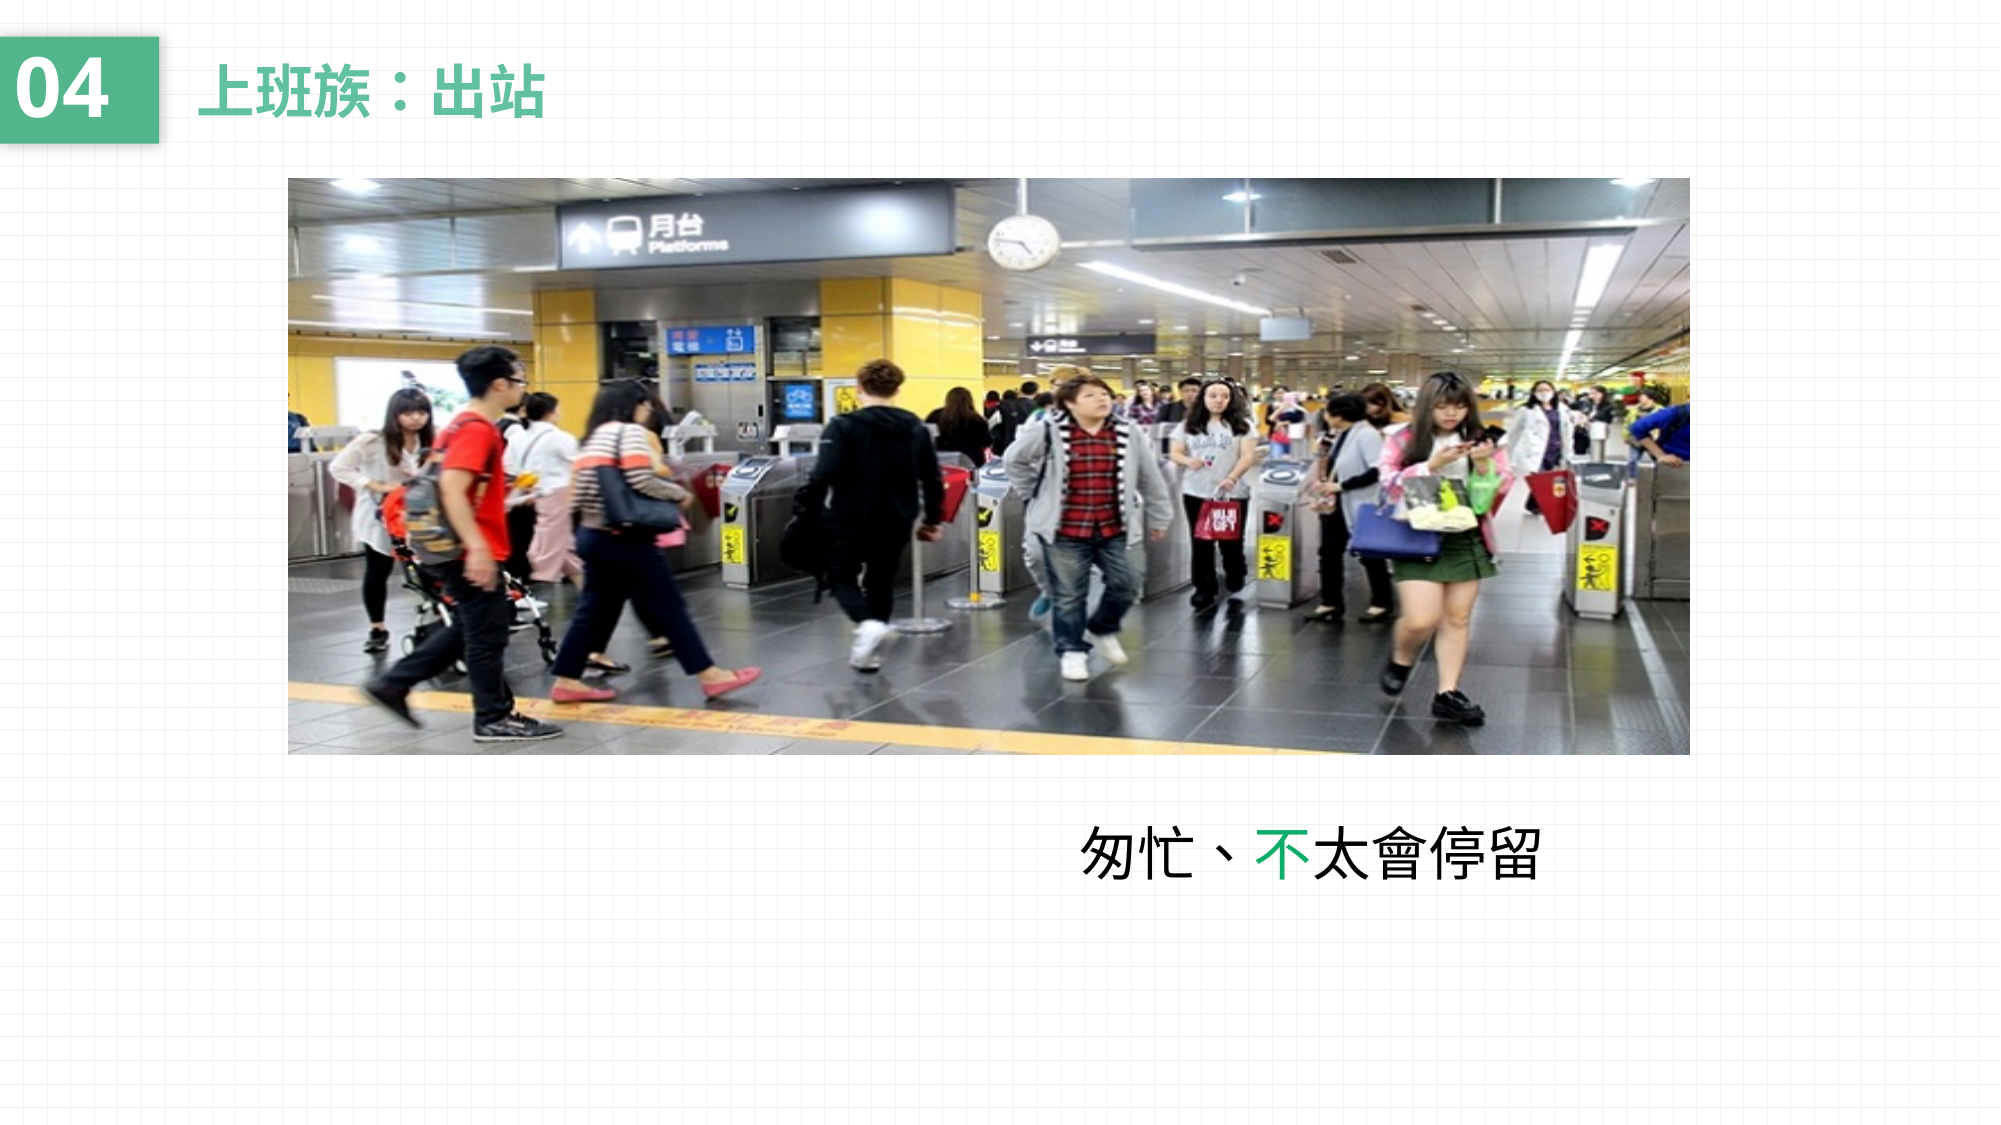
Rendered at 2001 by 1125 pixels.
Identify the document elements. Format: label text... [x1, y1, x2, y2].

list 04 [0, 36, 160, 144]
text_box 匆忙、不太會停留 [1064, 809, 1911, 895]
list 上班族：出站 [182, 36, 1238, 144]
picture [288, 178, 1690, 755]
